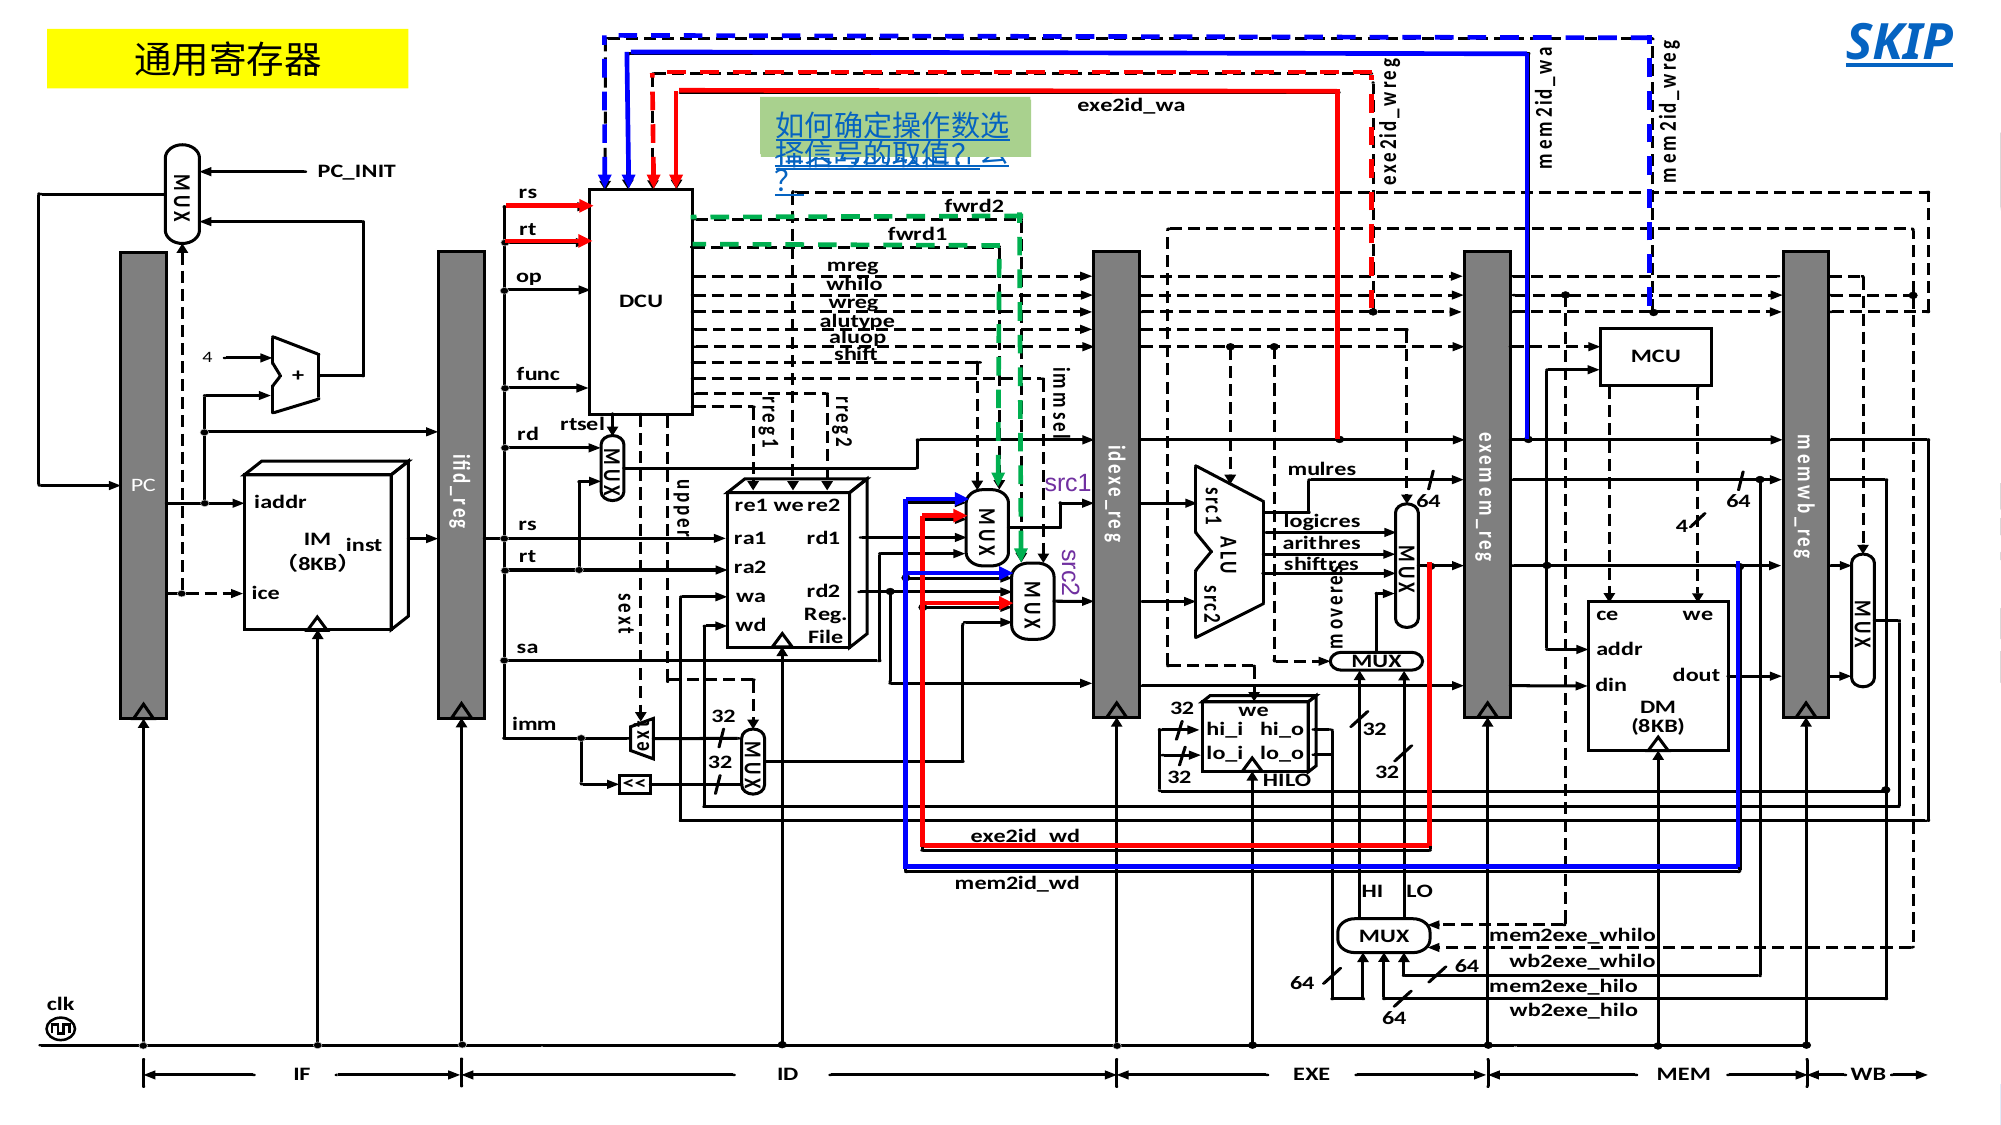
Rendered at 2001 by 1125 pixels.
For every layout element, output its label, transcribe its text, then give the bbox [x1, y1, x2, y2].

text_box SKIP [1797, 2, 2000, 86]
picture [32, 35, 1931, 1097]
text_box 通用寄存器 [47, 28, 409, 35]
text_box [0, 0, 2000, 1125]
